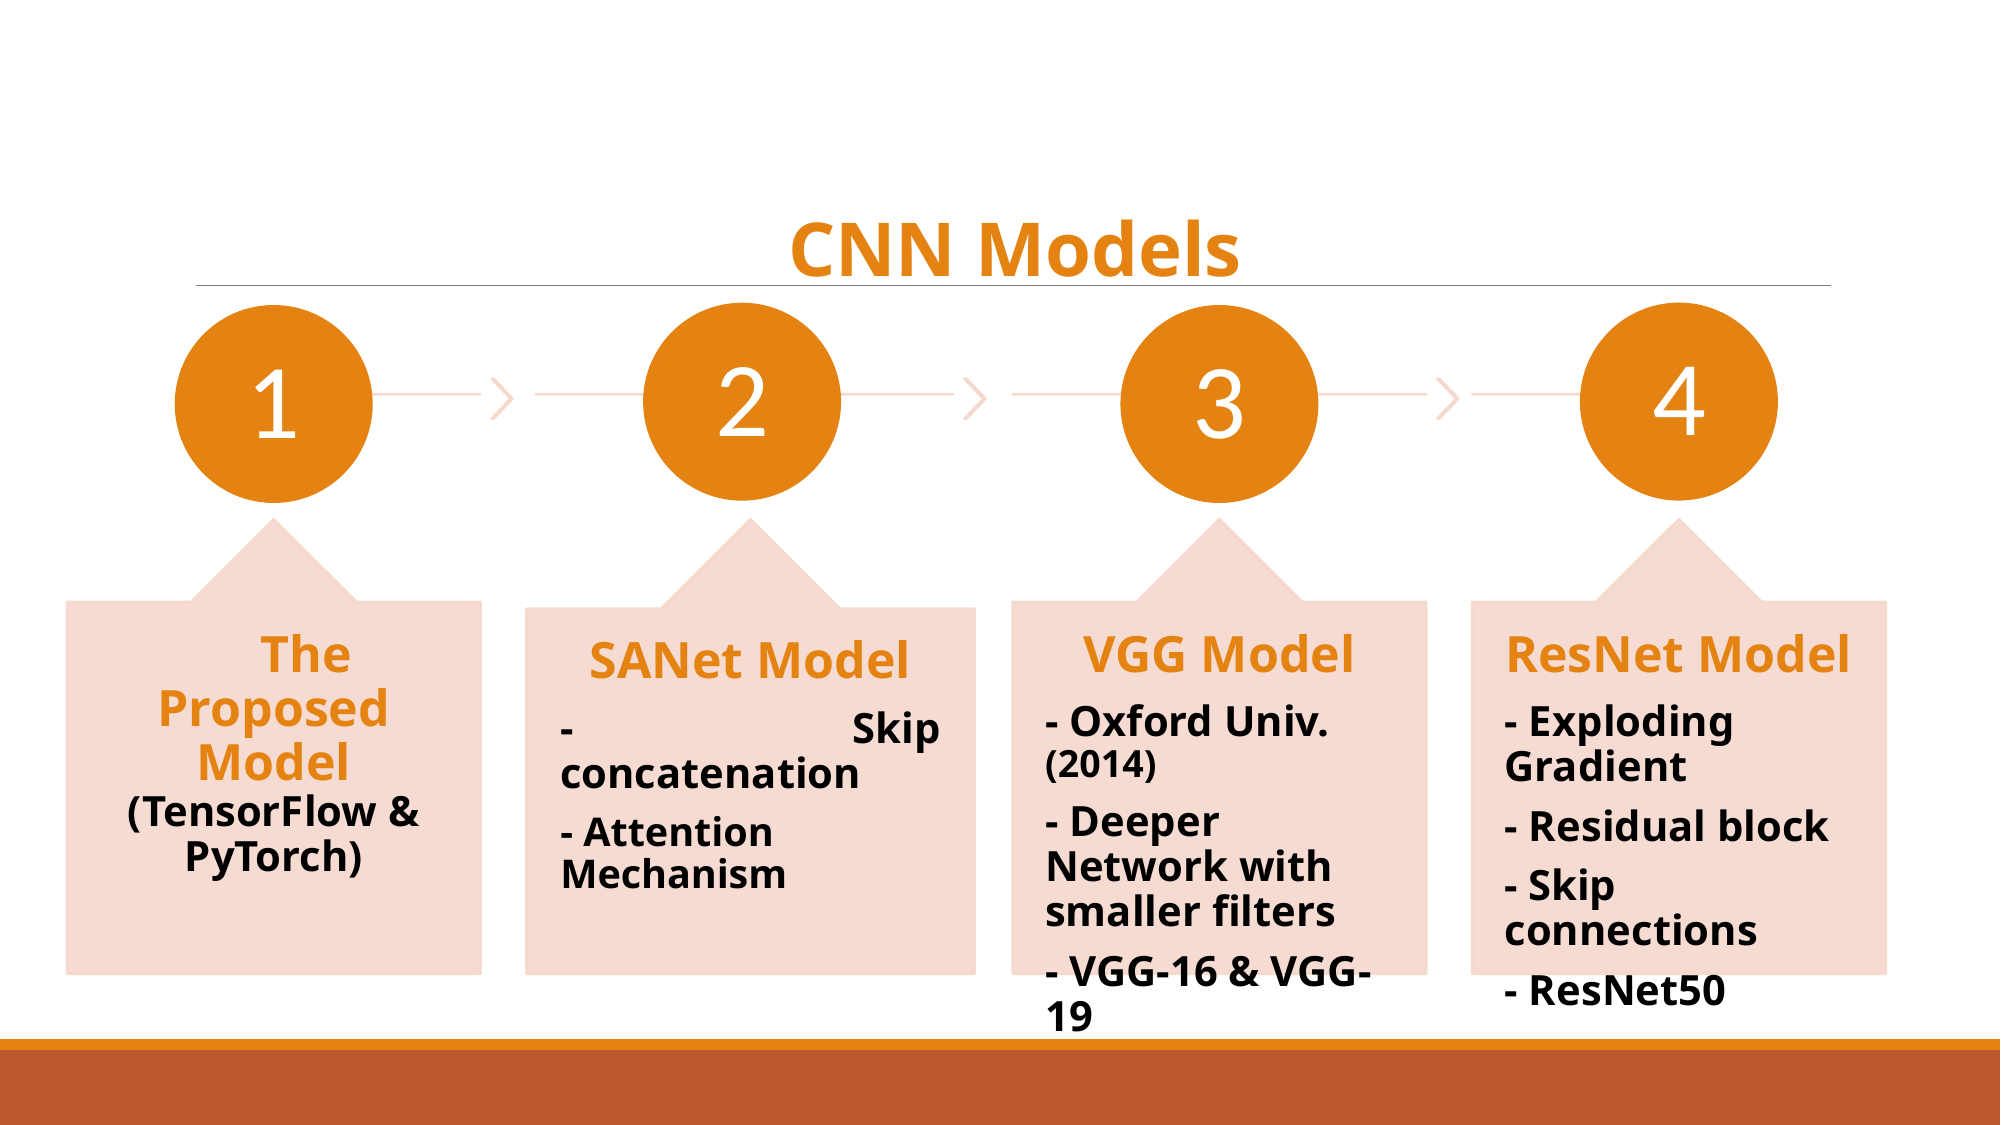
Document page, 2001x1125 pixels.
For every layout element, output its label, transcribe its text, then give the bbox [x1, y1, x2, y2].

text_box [66, 280, 1933, 991]
text_box CNN Models [161, 204, 1869, 278]
